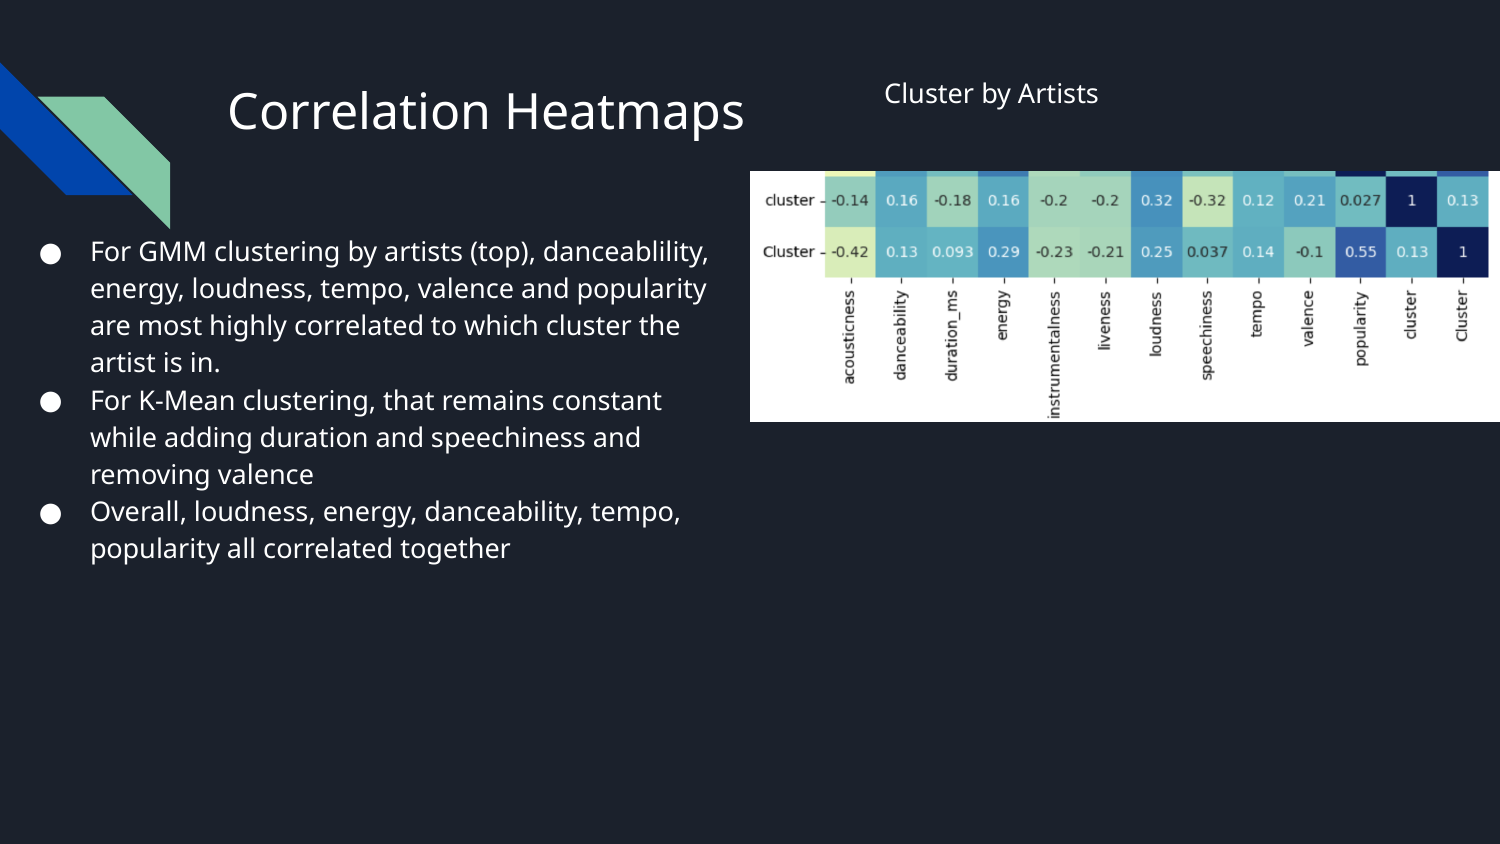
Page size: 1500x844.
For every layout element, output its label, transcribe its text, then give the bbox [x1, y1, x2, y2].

text_box Cluster by Artists [869, 61, 1469, 134]
title Correlation Heatmaps [212, 64, 1368, 214]
list For GMM clustering by artists (top), danceablility, energy, loudness, tempo, valence and popularity are most highly correlated to which cluster the artist is in. For K-Mean clustering, that remains constant while adding duration and speechiness and removing valence Overall, loudness, energy, danceability, tempo, popularity all correlated together [0, 214, 750, 818]
picture [749, 171, 1500, 423]
